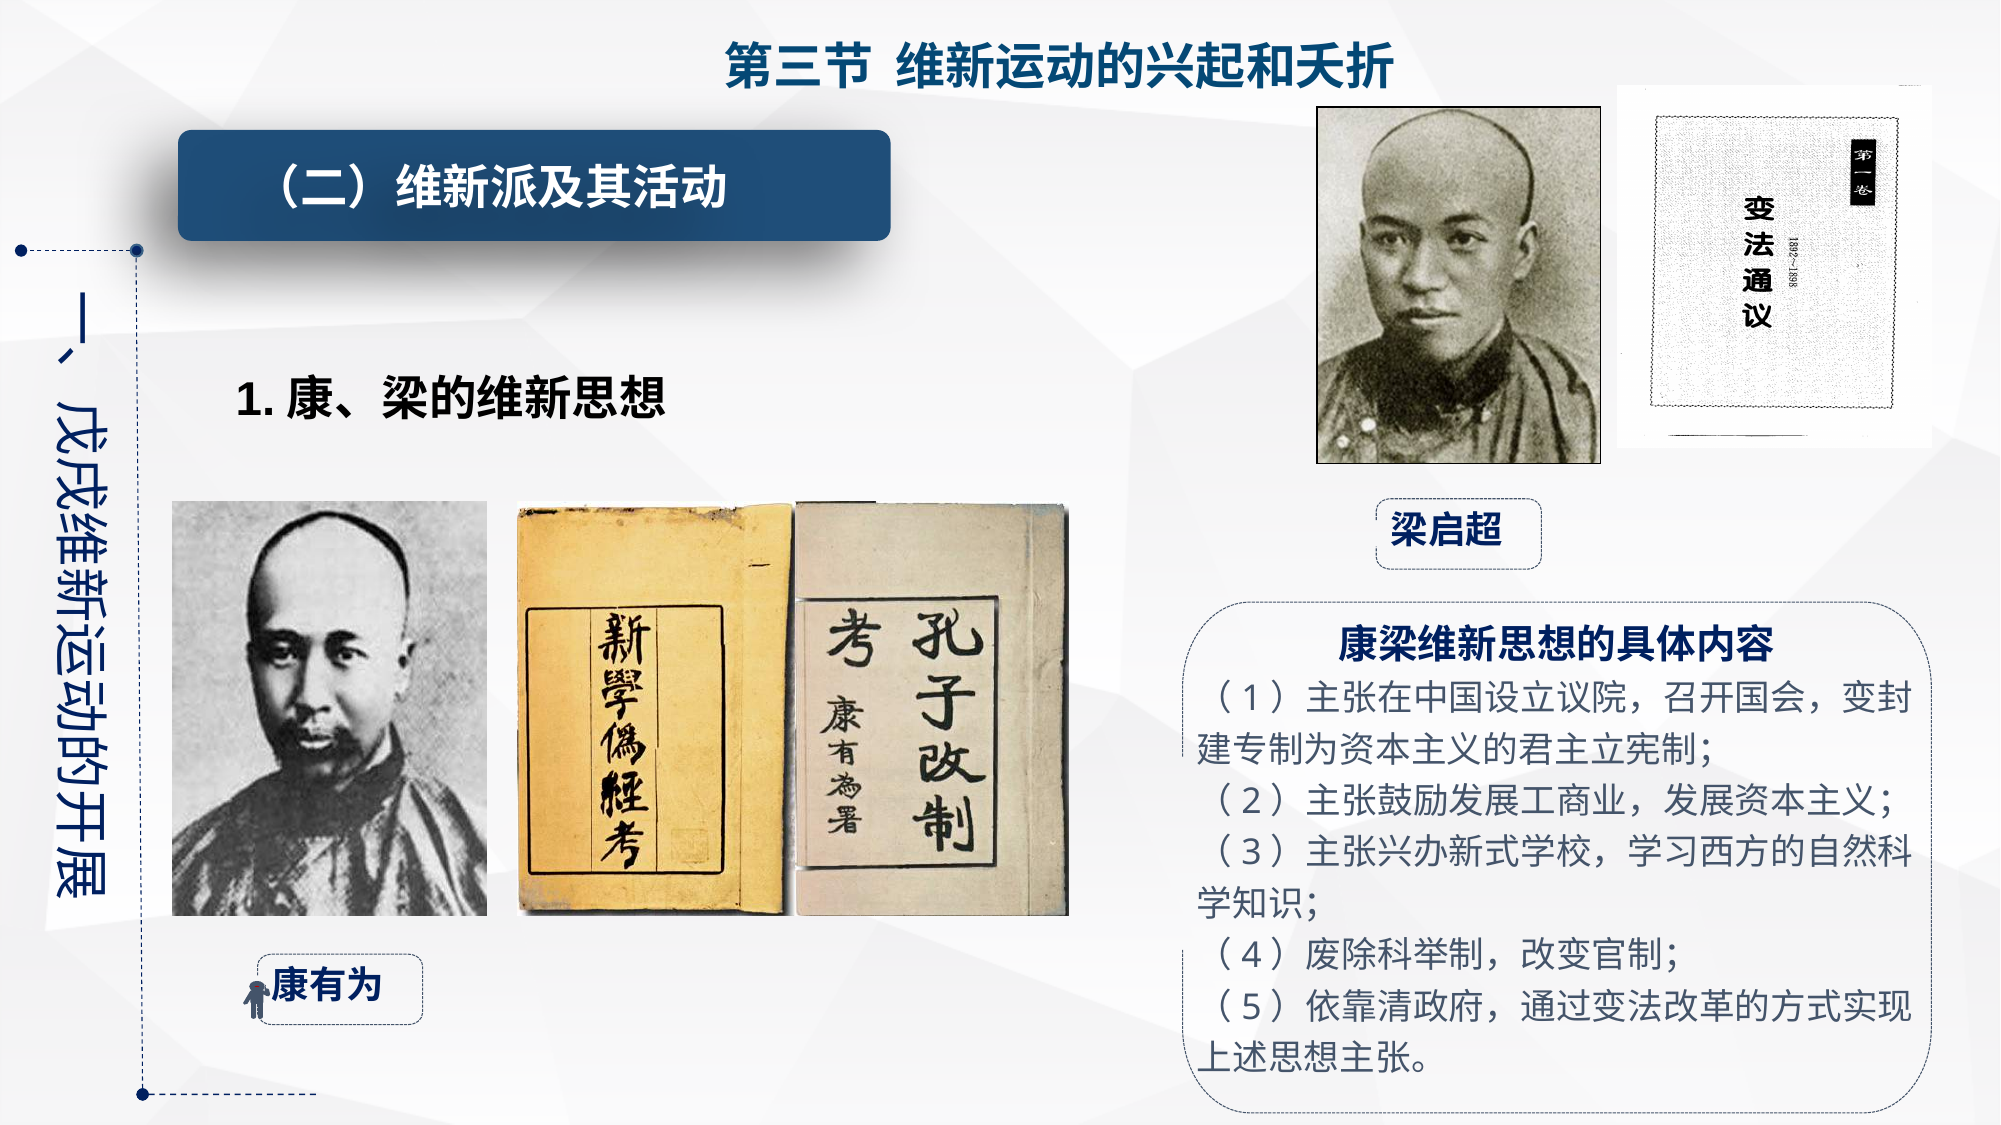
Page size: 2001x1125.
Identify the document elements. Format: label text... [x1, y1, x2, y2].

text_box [21, 244, 316, 1095]
text_box 梁启超 [1376, 498, 1542, 570]
text_box 第三节 维新运动的兴起和夭折 [615, 26, 1504, 102]
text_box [243, 954, 518, 1044]
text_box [135, 129, 891, 241]
text_box 康梁维新思想的具体内容 （1）主张在中国设立议院，召开国会，变封建专制为资本主义的君主立宪制； （2）主张鼓励发展工商业，发展资本主义； （3）主张兴办新式学校，学习西方的自然科学知识； （4）废除科举制，改变官制； （5）依靠清政府，通过变法改革的方式实现上述思想主张。 [1182, 602, 1932, 1113]
picture [0, 0, 2001, 1125]
text_box 1.康、梁的维新思想 [316, 360, 795, 433]
